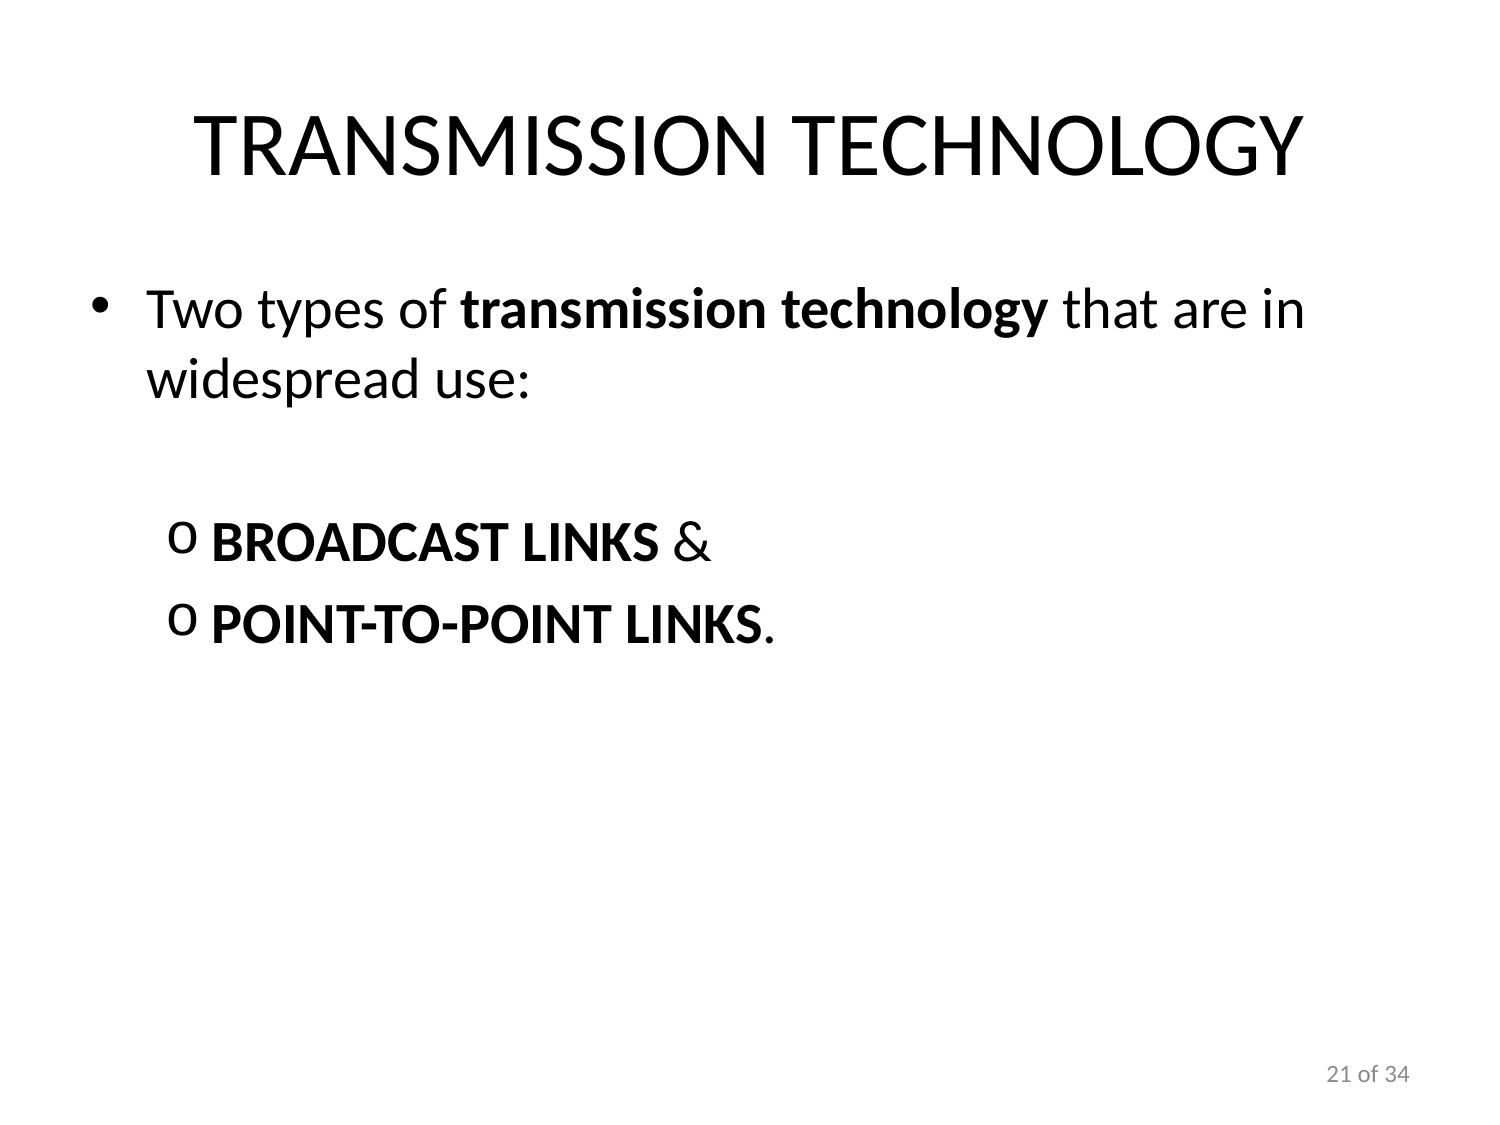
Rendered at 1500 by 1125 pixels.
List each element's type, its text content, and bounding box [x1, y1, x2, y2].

title Transmission Technology [75, 45, 1425, 233]
slide_number 21 of 34 [1074, 1042, 1425, 1103]
list Two types of transmission technology that are in widespread use: broadcast links & point-to-point links. [75, 262, 1425, 1005]
